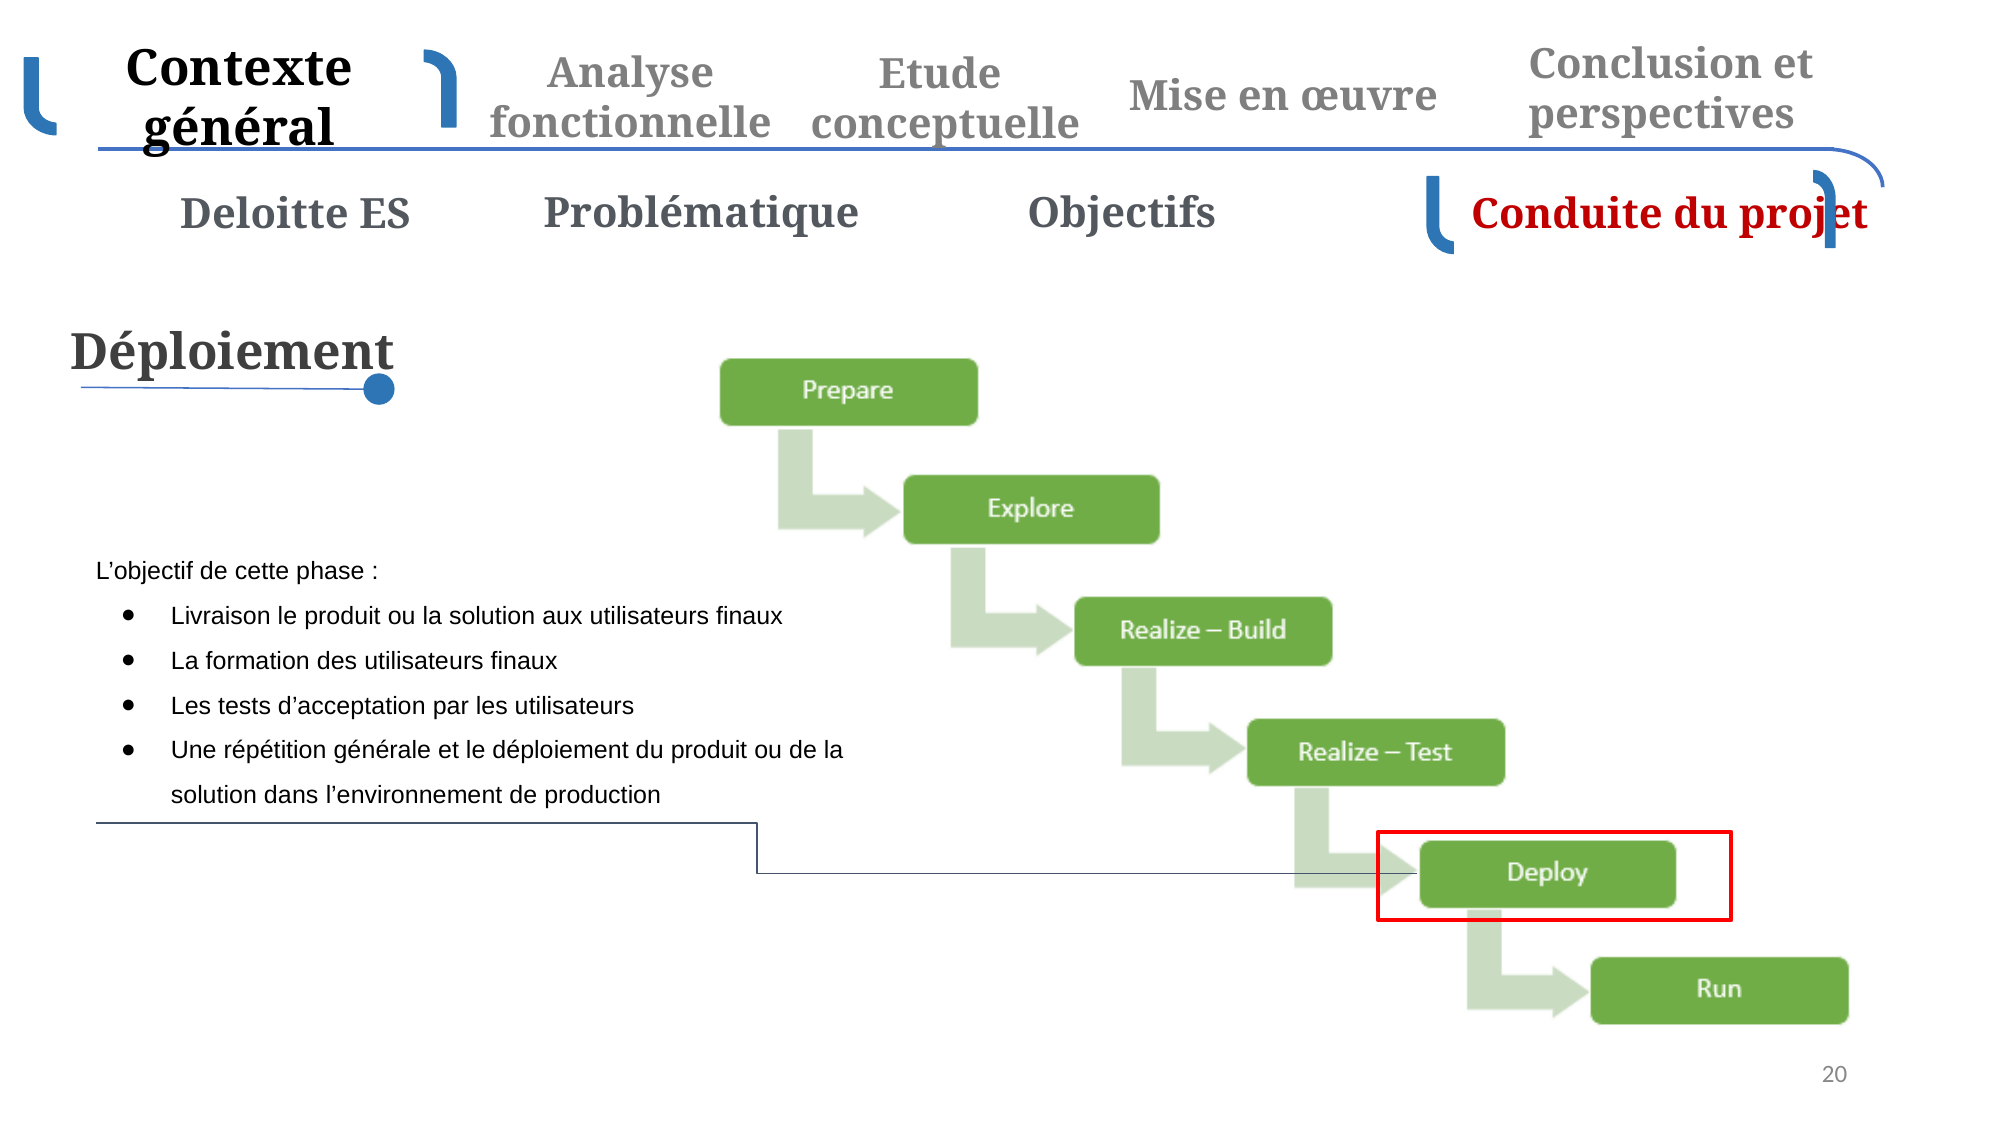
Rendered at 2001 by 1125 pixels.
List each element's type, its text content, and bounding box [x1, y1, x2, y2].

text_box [96, 822, 1418, 874]
text_box Conclusion et perspectives [1528, 50, 1917, 124]
text_box [364, 374, 394, 404]
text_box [97, 148, 1883, 226]
text_box Mise en œuvre [1067, 58, 1500, 130]
slide_number ‹#› [1412, 1050, 1863, 1103]
text_box L’objectif de cette phase : Livraison le produit ou la solution aux utilisateurs finaux La formation des utilisateurs finaux Les tests d’acceptation par les utilisateurs Une répétition générale et le déploiement du produit ou de la solution dans l’environnement de production [80, 524, 699, 824]
text_box [24, 57, 56, 135]
picture [704, 348, 1862, 1043]
text_box Analyse fonctionnelle [463, 59, 798, 131]
text_box [1825, 237, 1835, 248]
text_box [424, 50, 456, 127]
text_box [1429, 237, 1454, 254]
text_box Déploiement [55, 311, 771, 387]
text_box Contexte général [13, 47, 466, 144]
text_box Etude conceptuelle [742, 61, 1149, 133]
